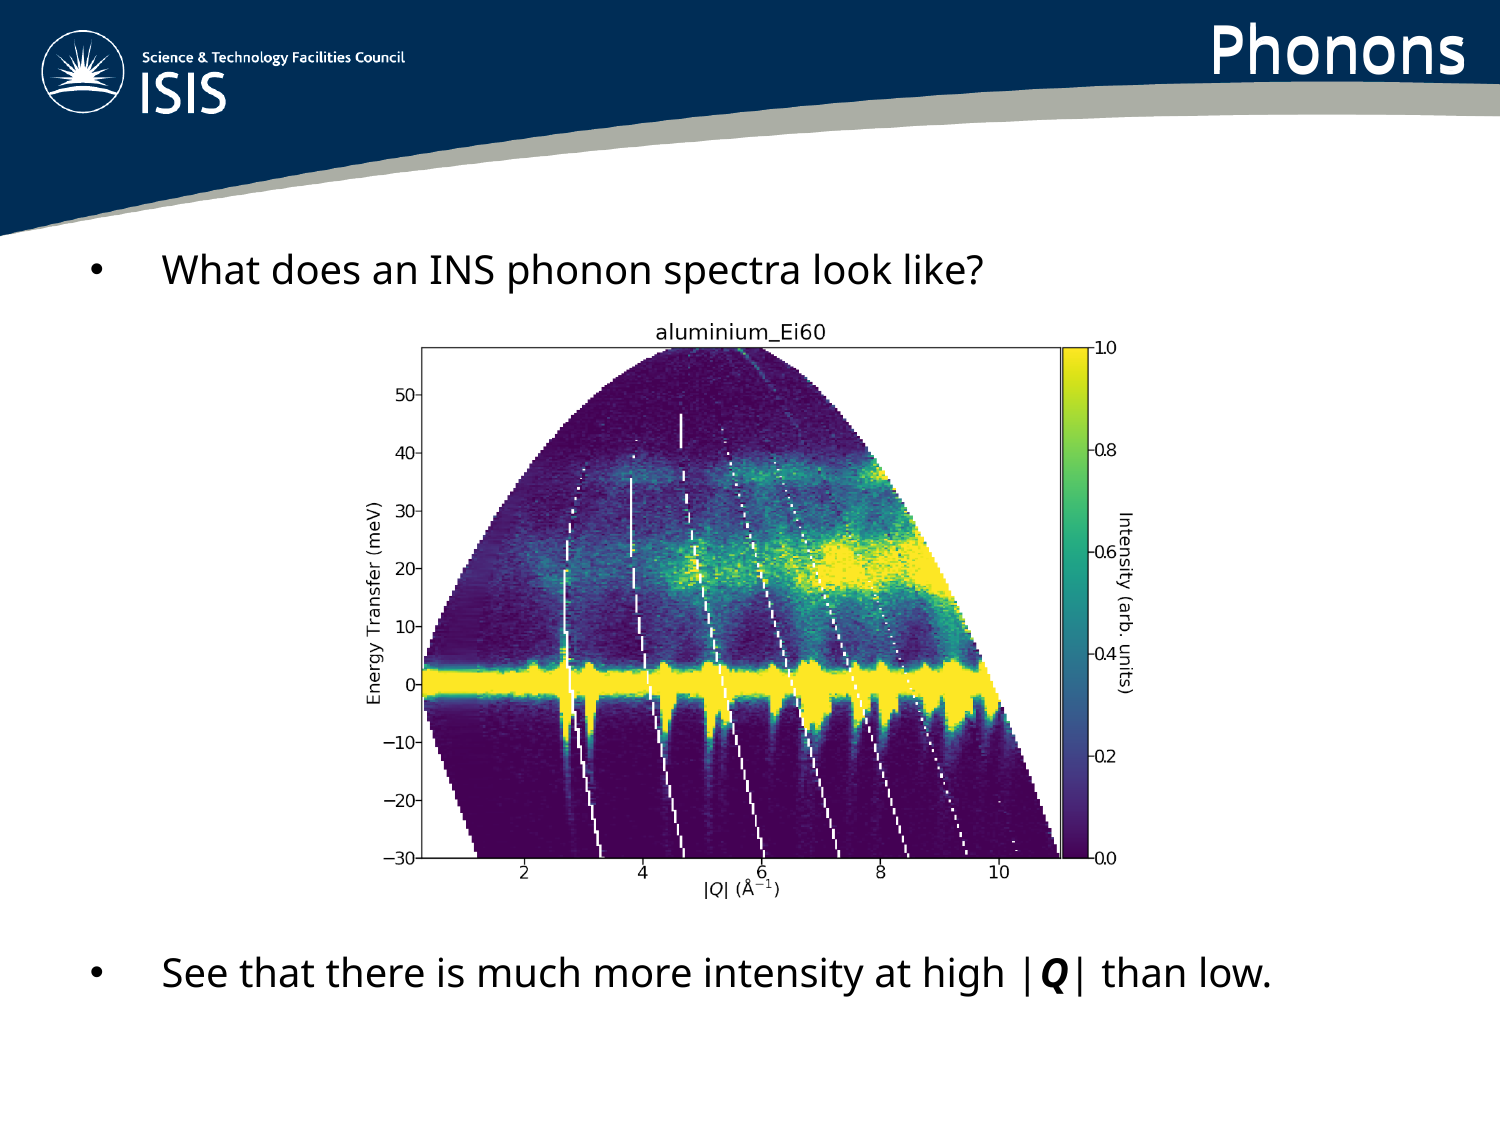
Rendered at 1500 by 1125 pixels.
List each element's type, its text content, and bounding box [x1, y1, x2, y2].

picture [366, 323, 1133, 899]
list What does an INS phonon spectra look like? See that there is much more intensity at high |Q| than low. [75, 236, 1425, 1005]
text_box Phonons [442, 0, 1483, 92]
text_box Phonons [442, 92, 1483, 96]
picture [0, 0, 1500, 302]
